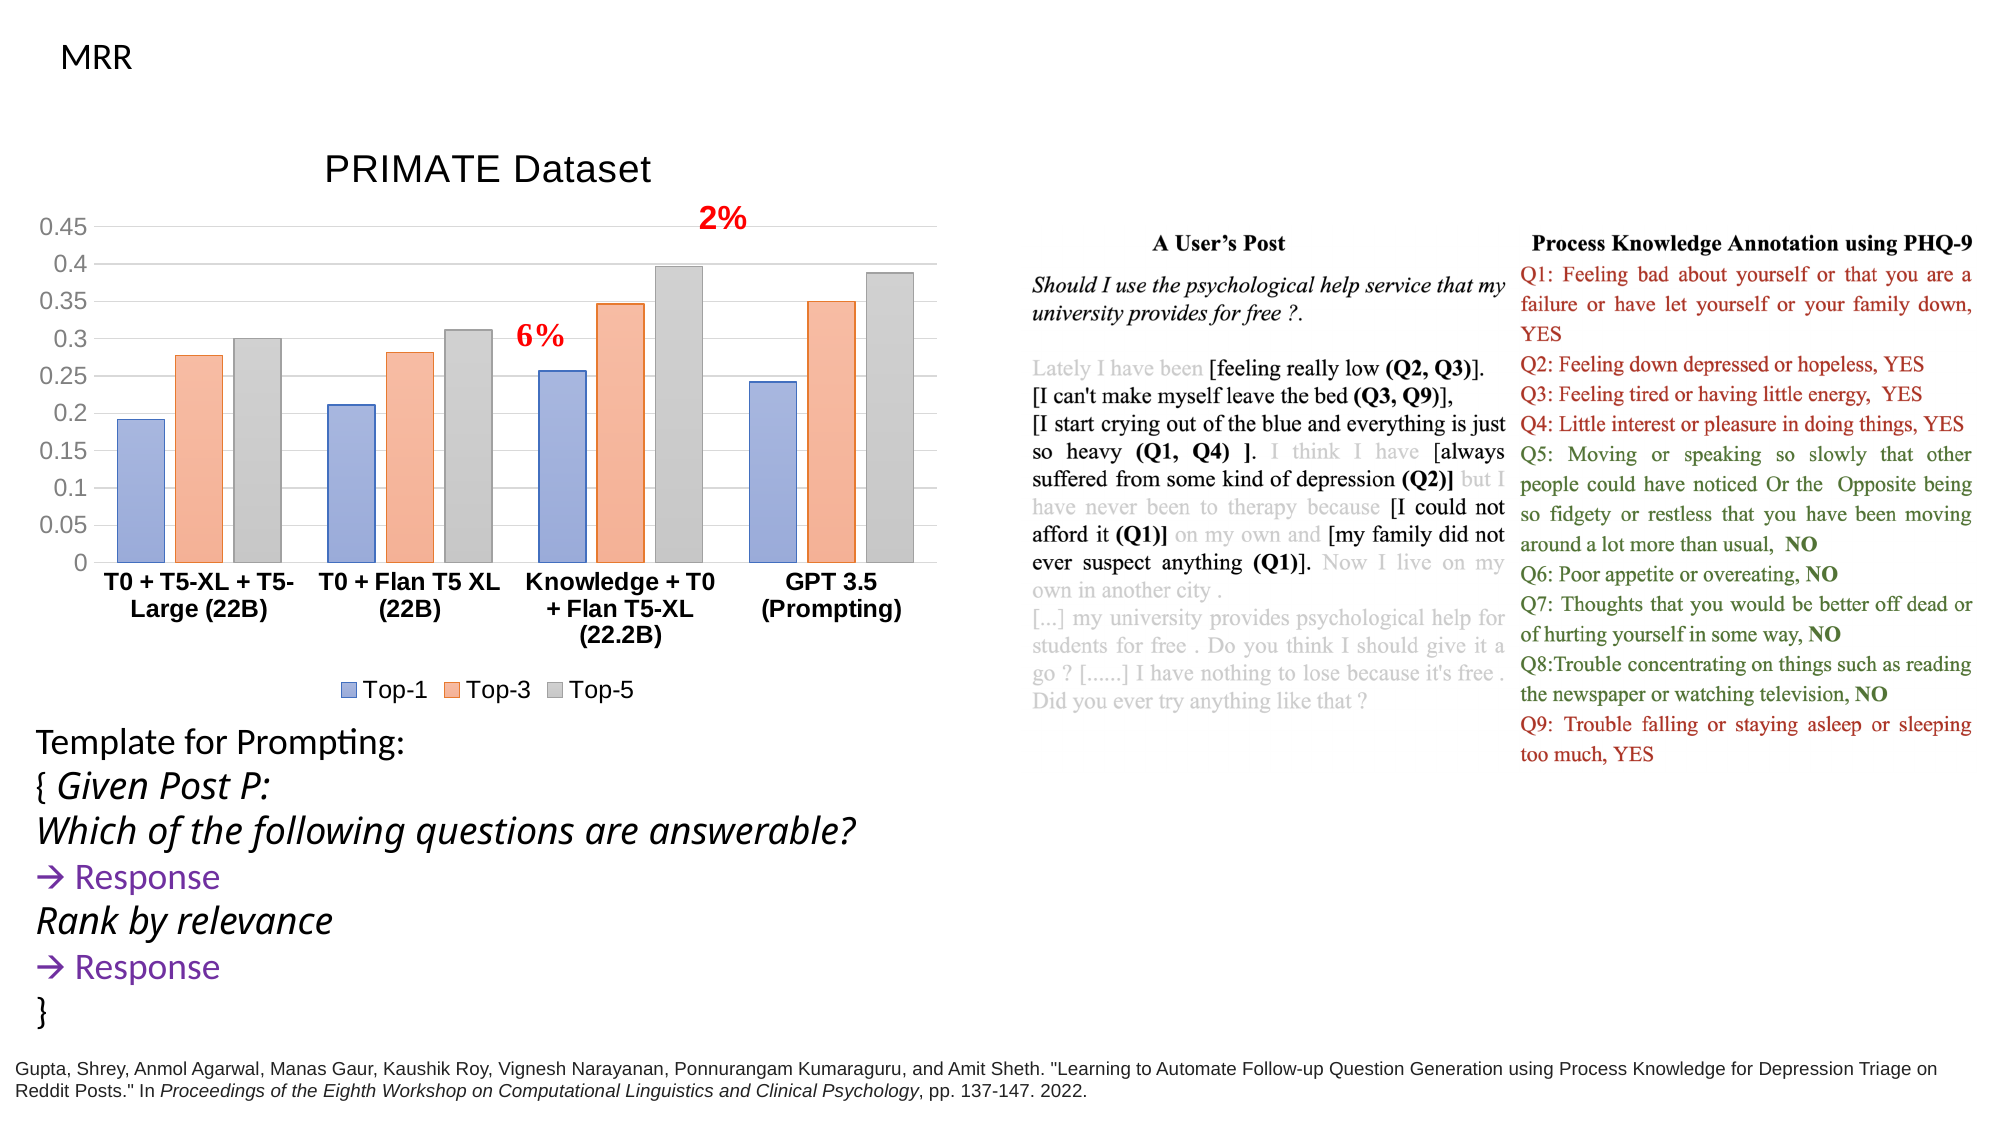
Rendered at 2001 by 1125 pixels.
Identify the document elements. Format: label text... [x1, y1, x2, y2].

text_box Gupta, Shrey, Anmol Agarwal, Manas Gaur, Kaushik Roy, Vignesh Narayanan, Ponnurangam Kumaraguru, and Amit Sheth. "Learning to Automate Follow-up Question Generation using Process Knowledge for Depression Triage on Reddit Posts." In Proceedings of the Eighth Workshop on Computational Linguistics and Clinical Psychology, pp. 137-147. 2022. [0, 1048, 2000, 1109]
text_box Template for Prompting: { Given Post P: Which of the following questions are answerable? 🡪 Response Rank by relevance 🡪 Response } [20, 717, 929, 1040]
picture [1021, 224, 1977, 773]
chart [20, 114, 956, 710]
text_box MRR [45, 24, 251, 85]
